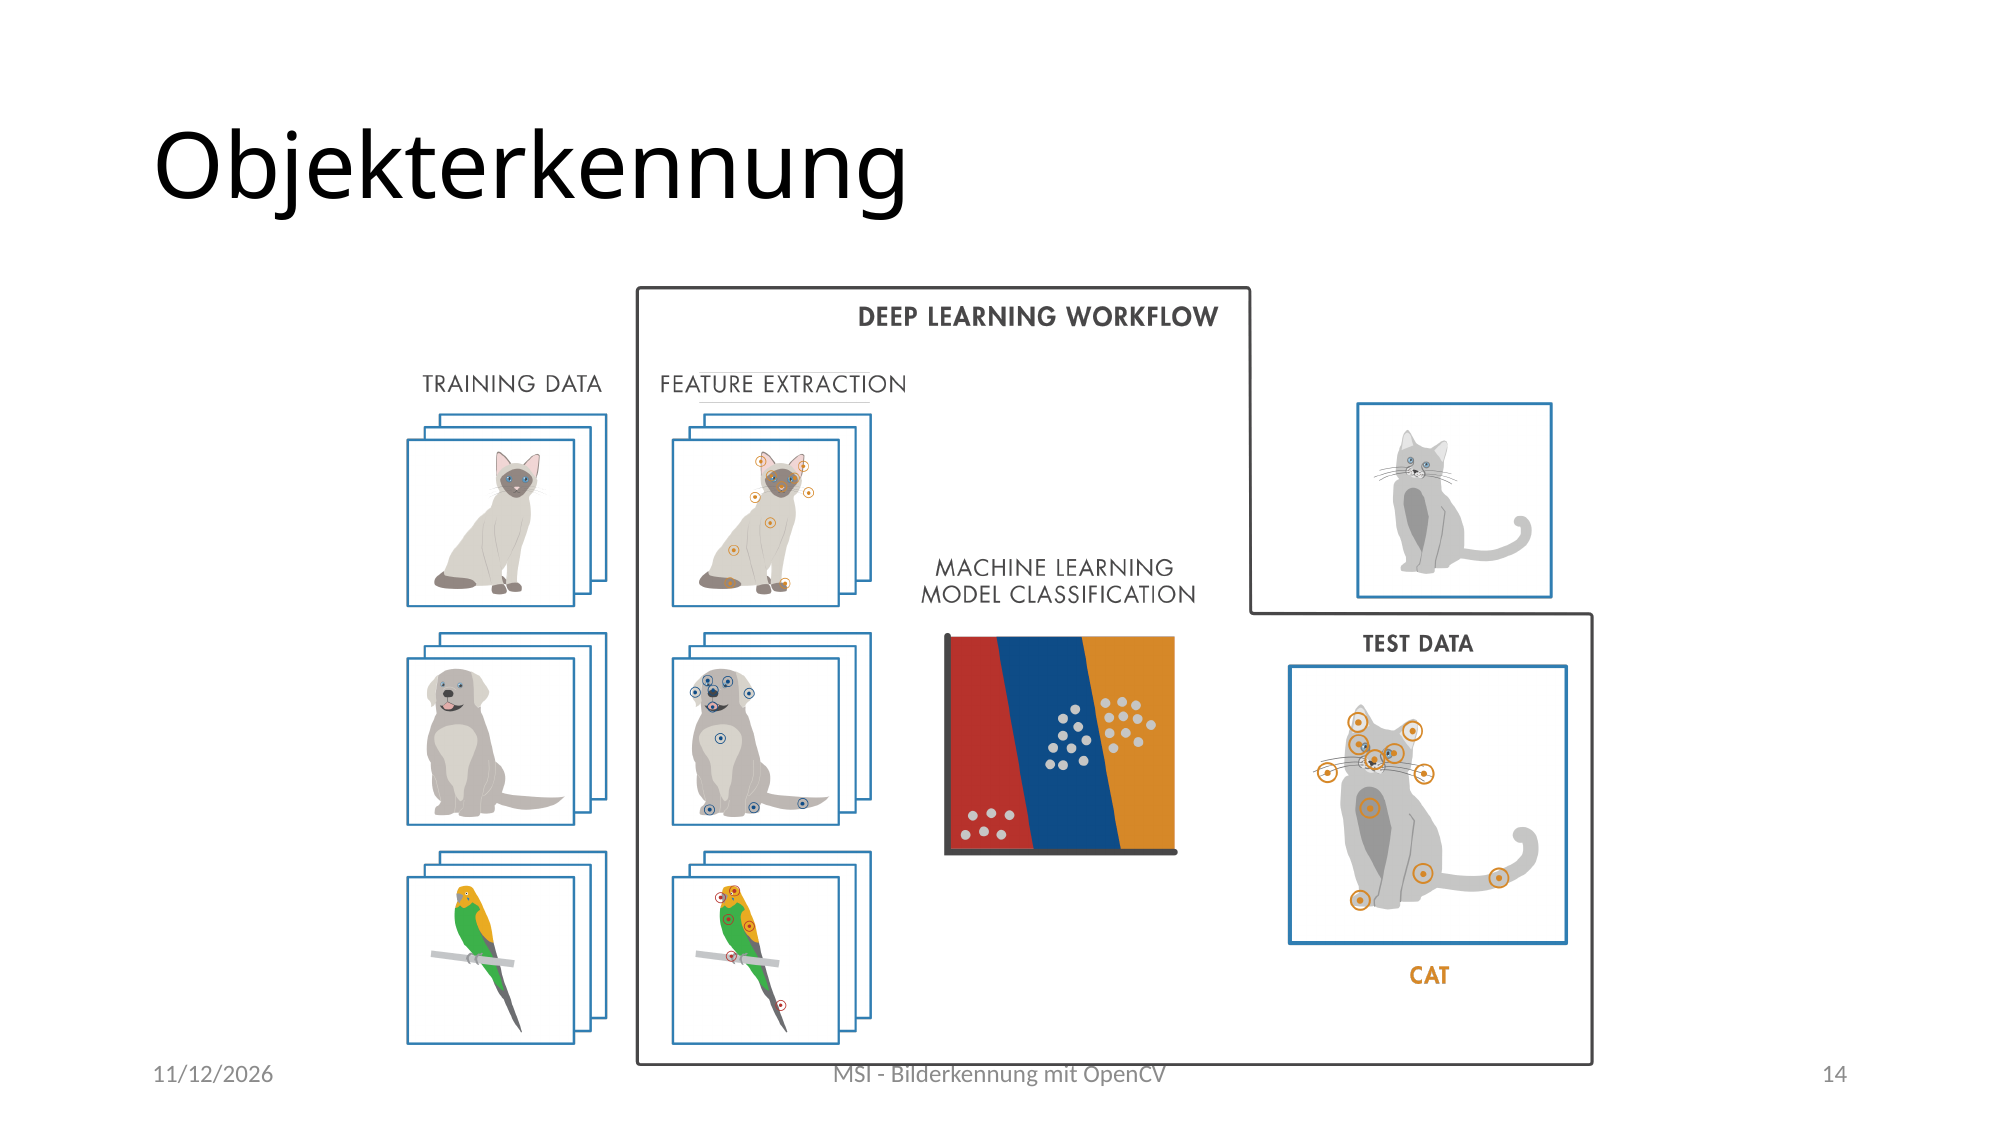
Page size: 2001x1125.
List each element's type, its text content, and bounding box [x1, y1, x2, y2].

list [405, 286, 1594, 1066]
title Objekterkennung [137, 59, 1863, 278]
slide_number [137, 1042, 588, 1103]
footer MSI - Bilderkennung mit OpenCV [662, 1066, 1338, 1103]
slide_number 14 [1412, 1042, 1863, 1103]
